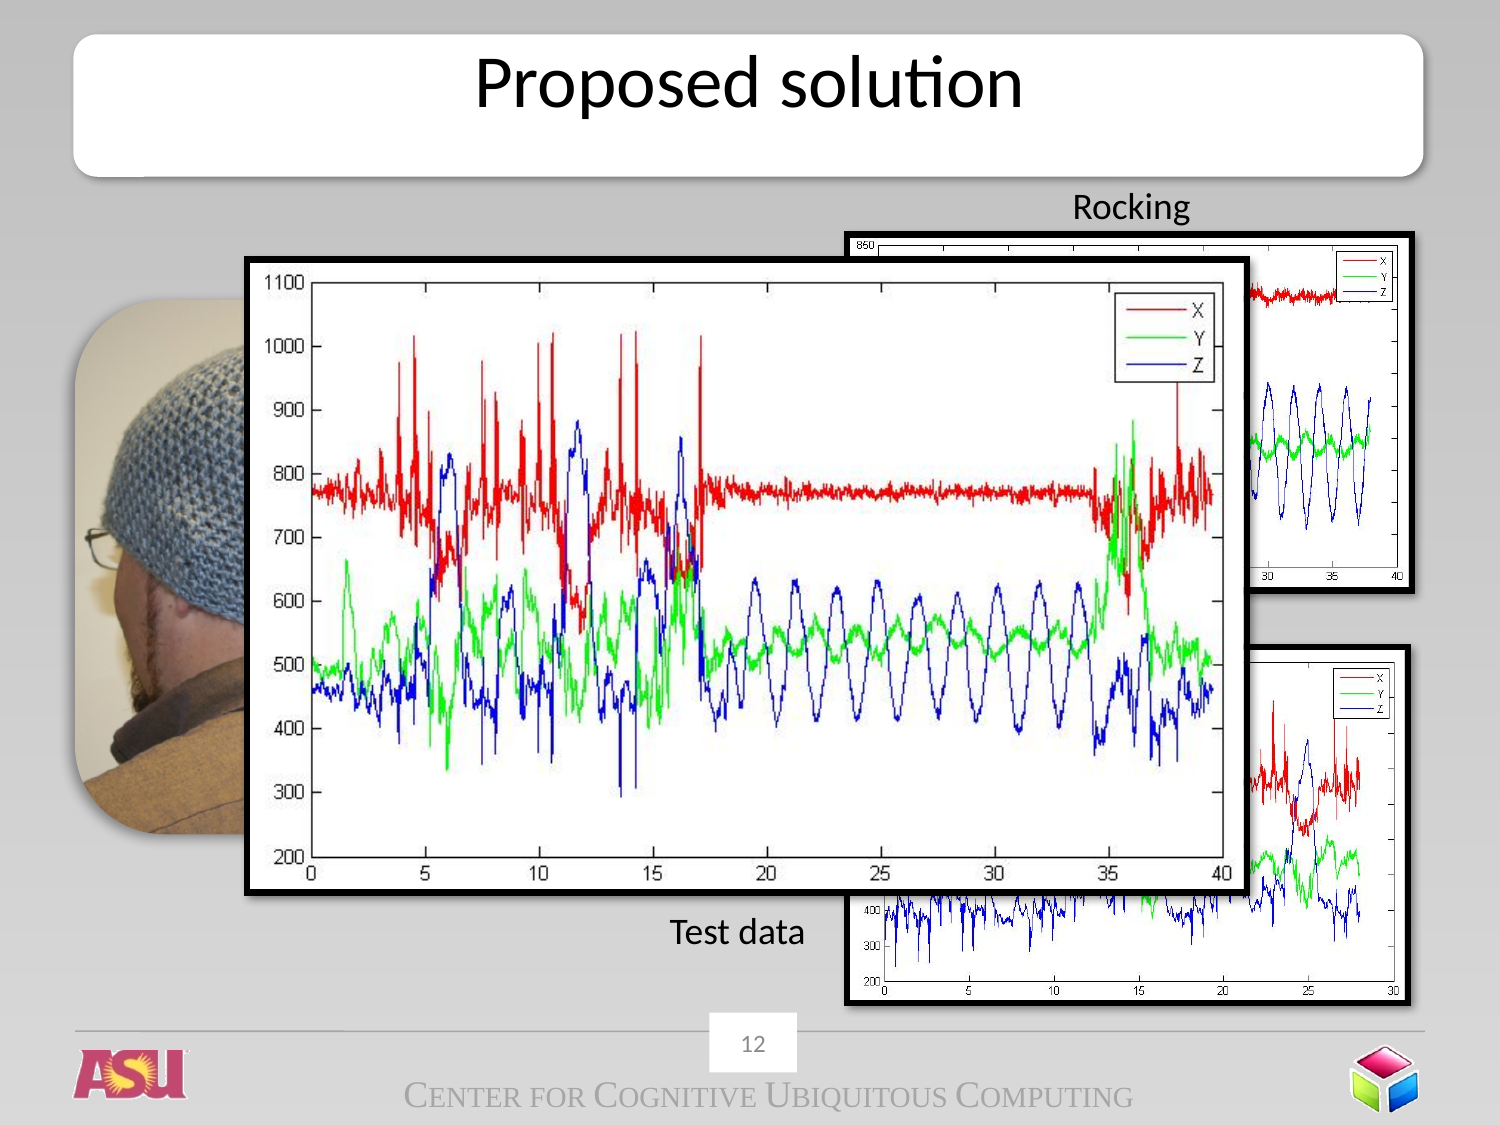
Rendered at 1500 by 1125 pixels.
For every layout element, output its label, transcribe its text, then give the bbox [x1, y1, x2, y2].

slide_number 12 [709, 1012, 797, 1073]
title Proposed solution [75, 24, 1425, 175]
text_box Test data [654, 899, 821, 960]
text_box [59, 1050, 200, 1100]
picture [249, 237, 1409, 1001]
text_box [74, 299, 244, 835]
text_box Rocking [1057, 174, 1206, 235]
